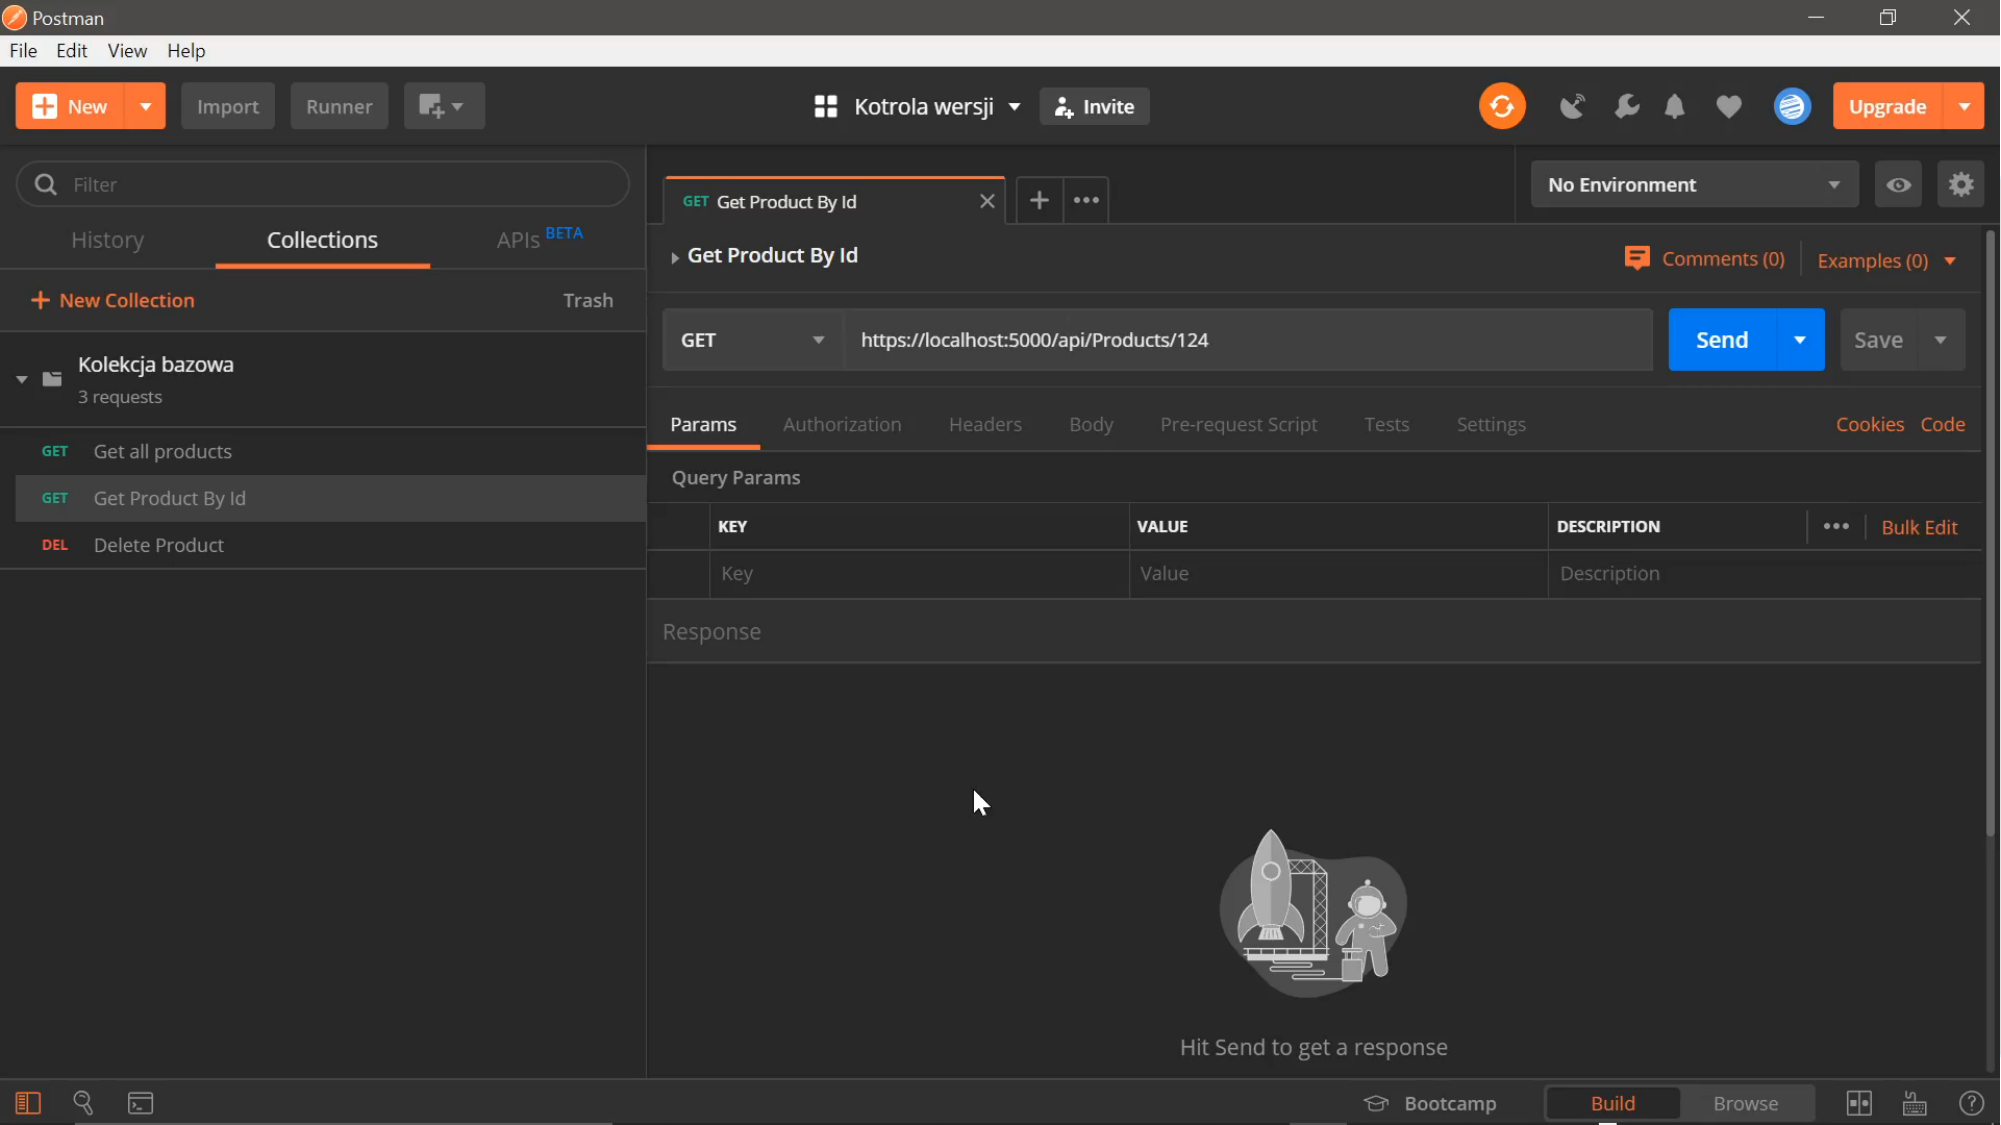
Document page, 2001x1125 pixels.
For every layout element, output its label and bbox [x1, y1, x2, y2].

text_box [0, 0, 2000, 1125]
